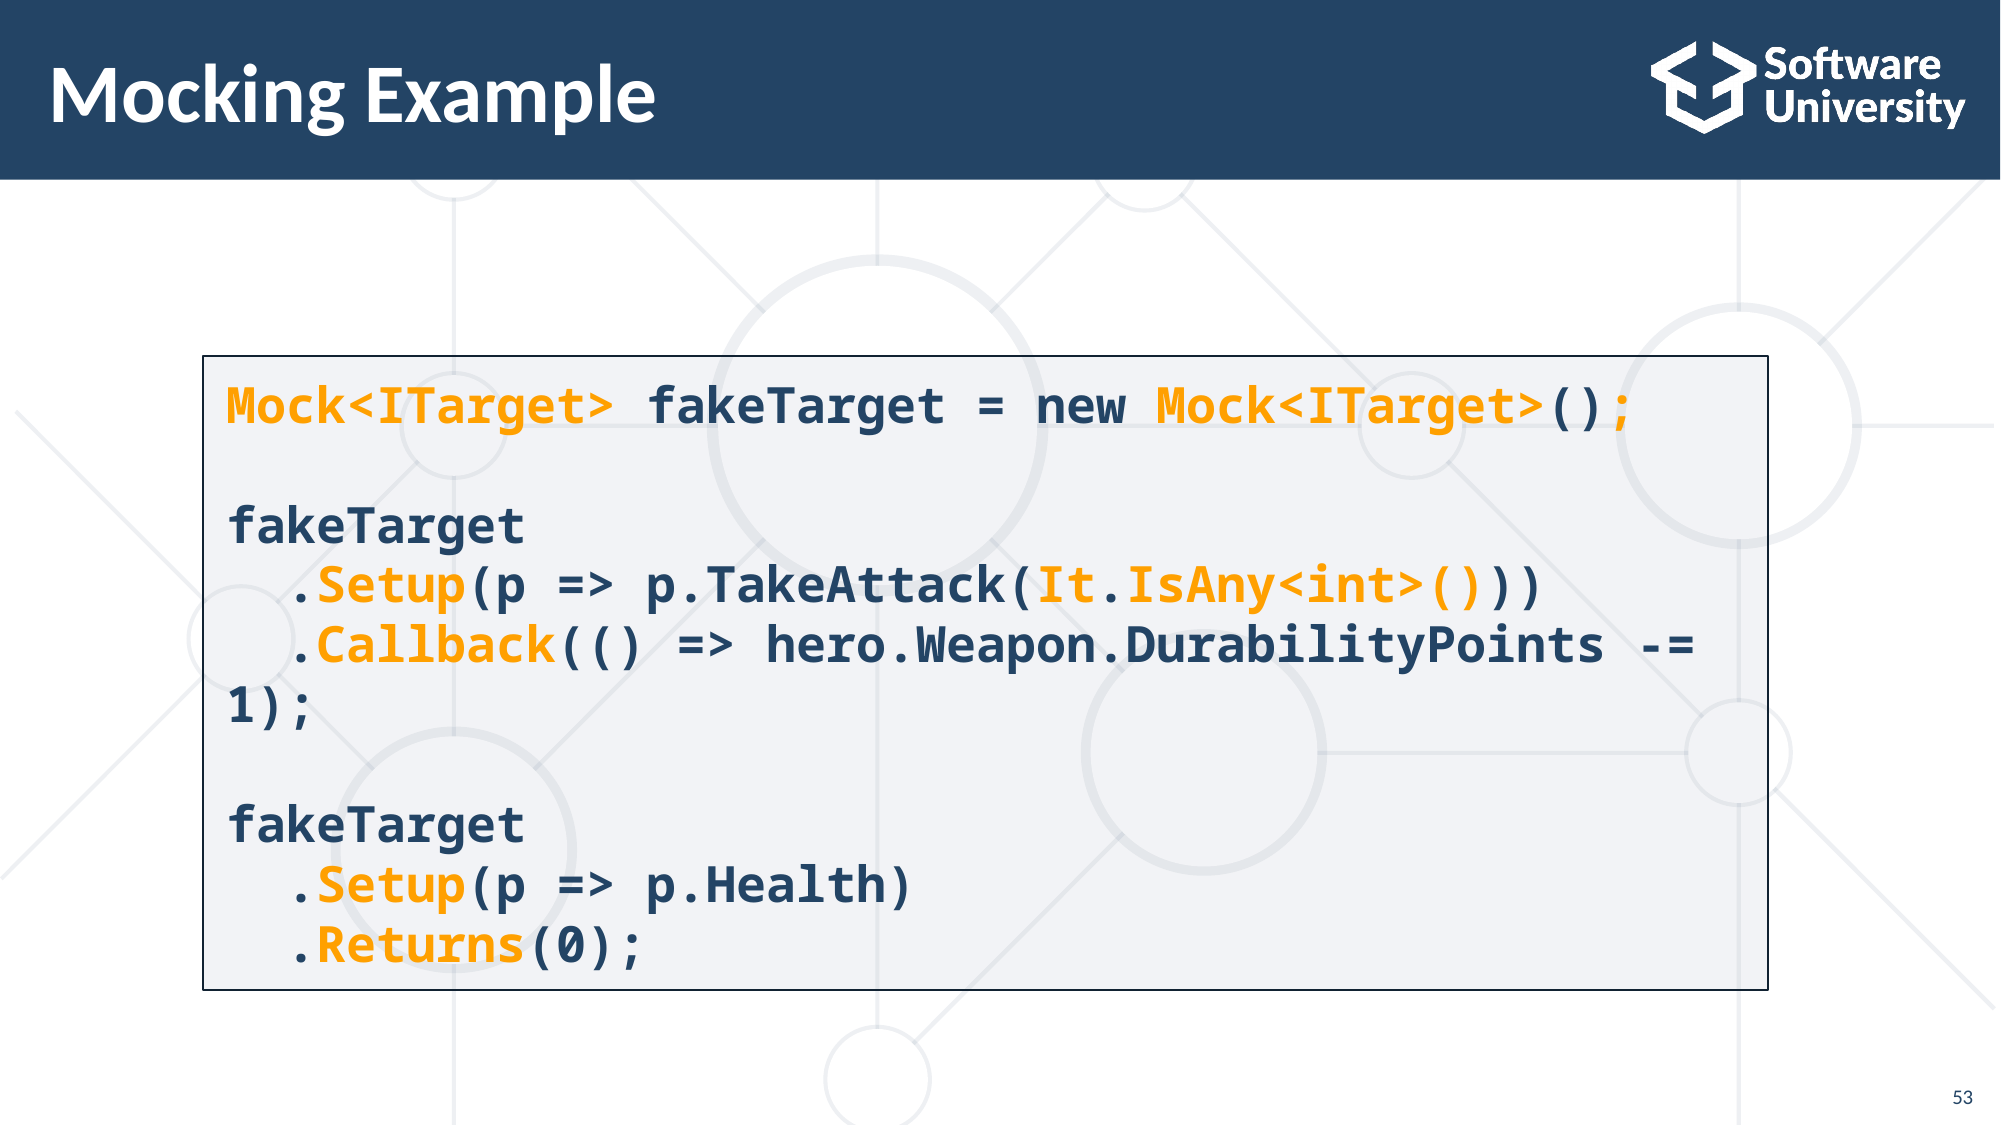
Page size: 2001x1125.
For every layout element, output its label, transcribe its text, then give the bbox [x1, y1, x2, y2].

text_box Mock<ITarget> fakeTarget = new Mock<ITarget>(); fakeTarget .Setup(p => p.TakeAttack(It.IsAny<int>())) .Callback(() => hero.Weapon.DurabilityPoints -= 1); fakeTarget .Setup(p => p.Health) .Returns(0); [202, 355, 1768, 990]
slide_number 53 [1927, 1067, 1989, 1117]
title Mocking Example [31, 16, 1625, 162]
picture [1651, 41, 1966, 134]
